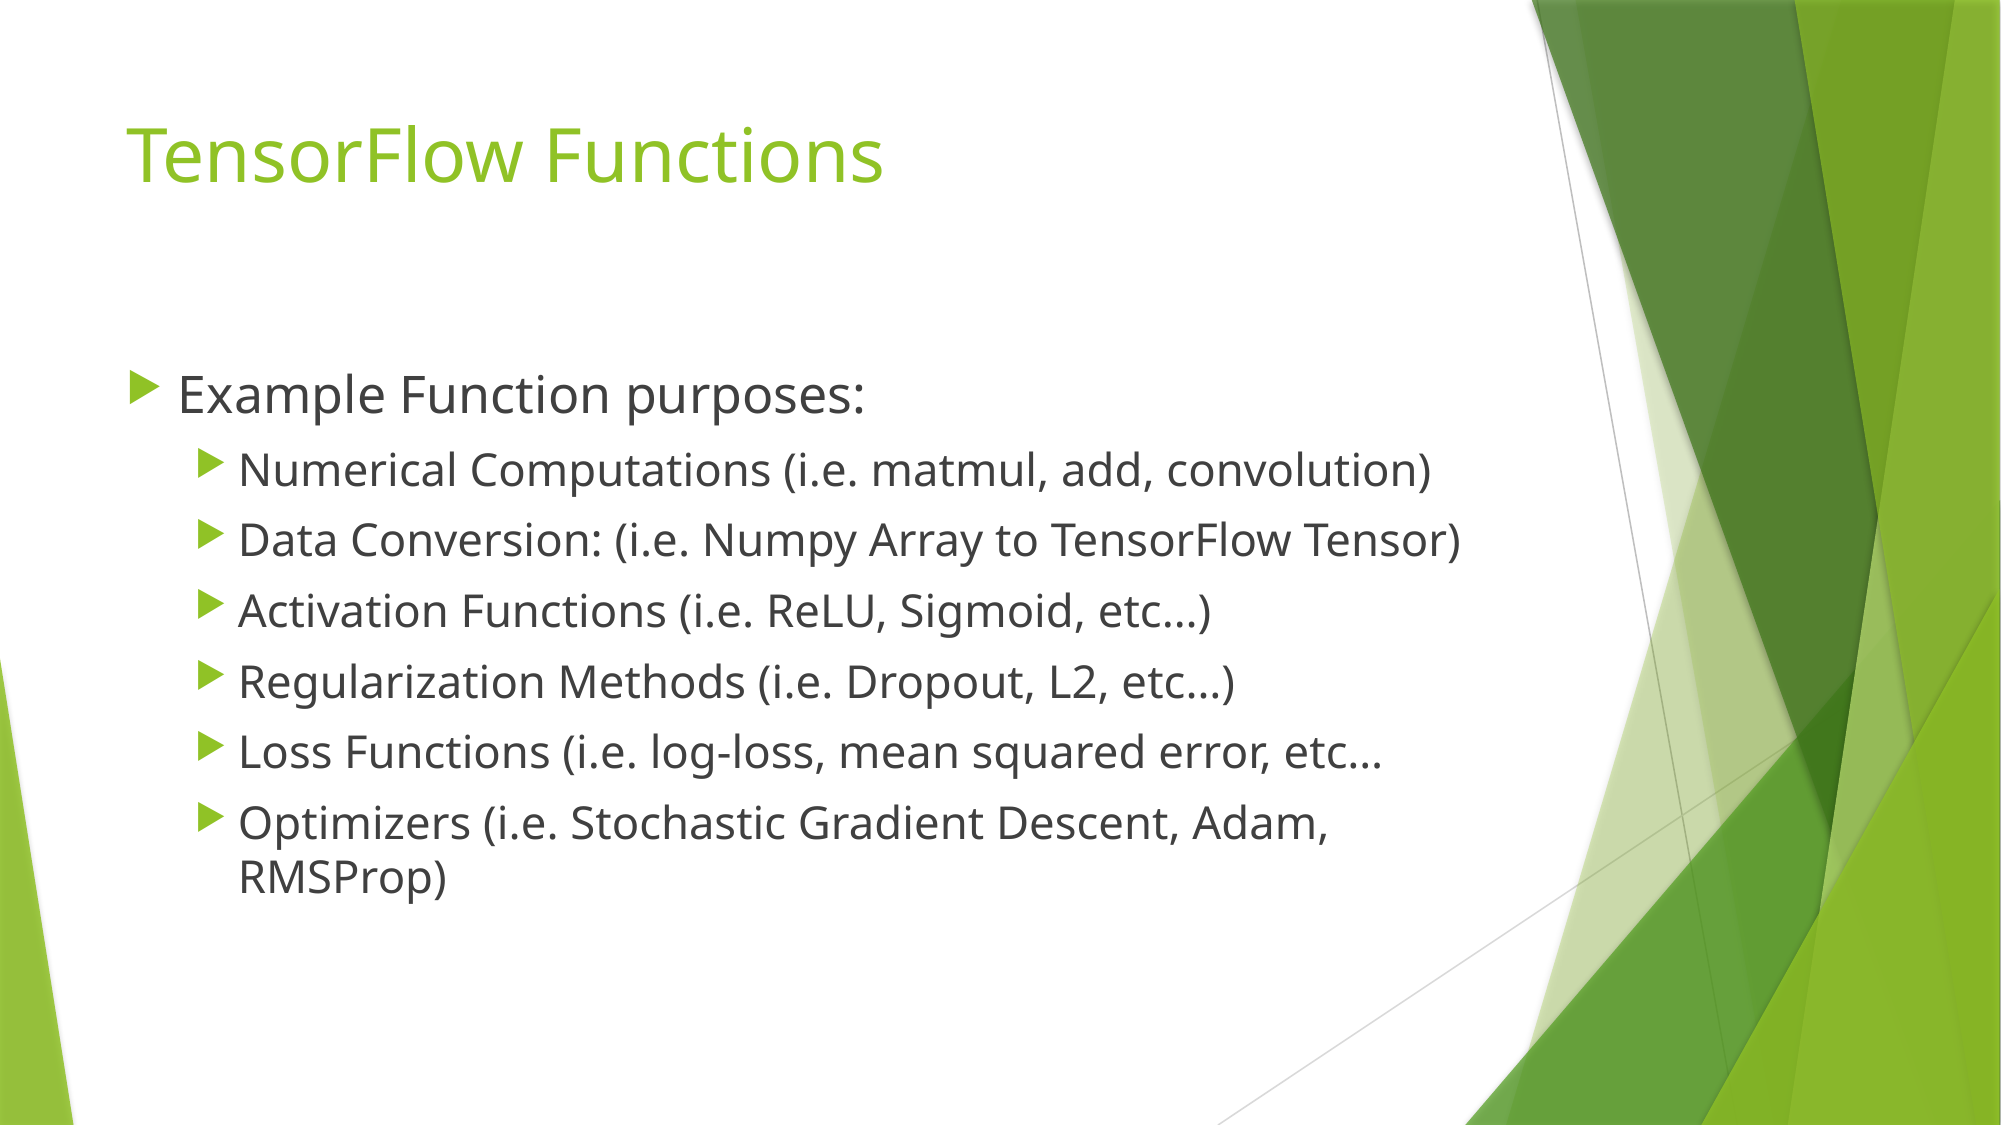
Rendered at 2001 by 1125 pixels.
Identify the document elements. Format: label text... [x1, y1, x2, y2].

title TensorFlow Functions [111, 99, 1522, 317]
list Example Function purposes: Numerical Computations (i.e. matmul, add, convolution) Data Conversion: (i.e. Numpy Array to TensorFlow Tensor) Activation Functions (i.e. ReLU, Sigmoid, etc…) Regularization Methods (i.e. Dropout, L2, etc…) Loss Functions (i.e. log-loss, mean squared error, etc… Optimizers (i.e. Stochastic Gradient Descent, Adam, RMSProp) [111, 354, 1522, 992]
